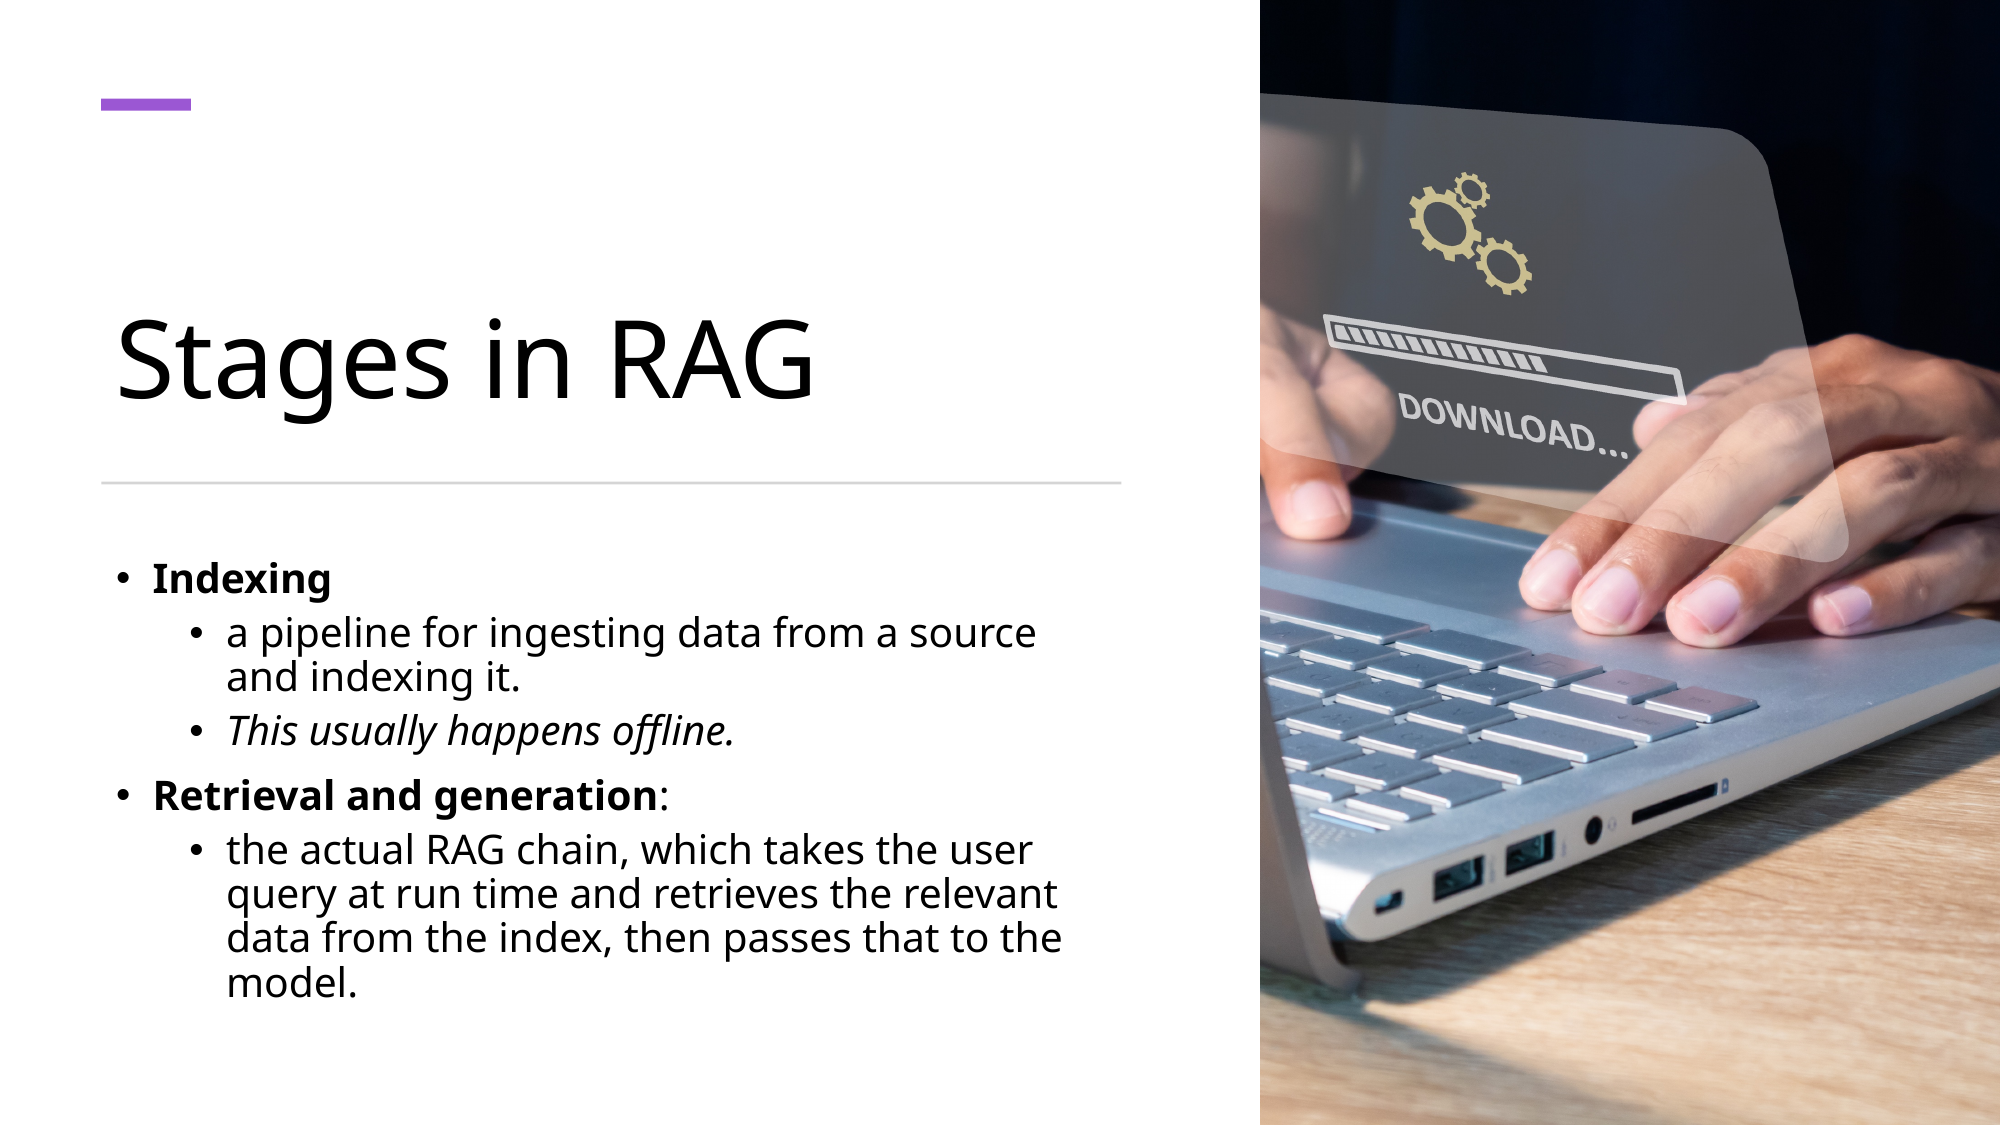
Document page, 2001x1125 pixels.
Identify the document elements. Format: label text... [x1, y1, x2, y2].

picture [1260, 0, 2000, 1125]
text_box [100, 98, 192, 112]
title Stages in RAG [100, 176, 1129, 429]
text_box [100, 481, 1122, 486]
text_box [0, 0, 1260, 1125]
list Indexing a pipeline for ingesting data from a source and indexing it. This usually happens offline. Retrieval and generation: the actual RAG chain, which takes the user query at run time and retrieves the relevant data from the index, then passes that to the model. [100, 550, 1130, 1014]
